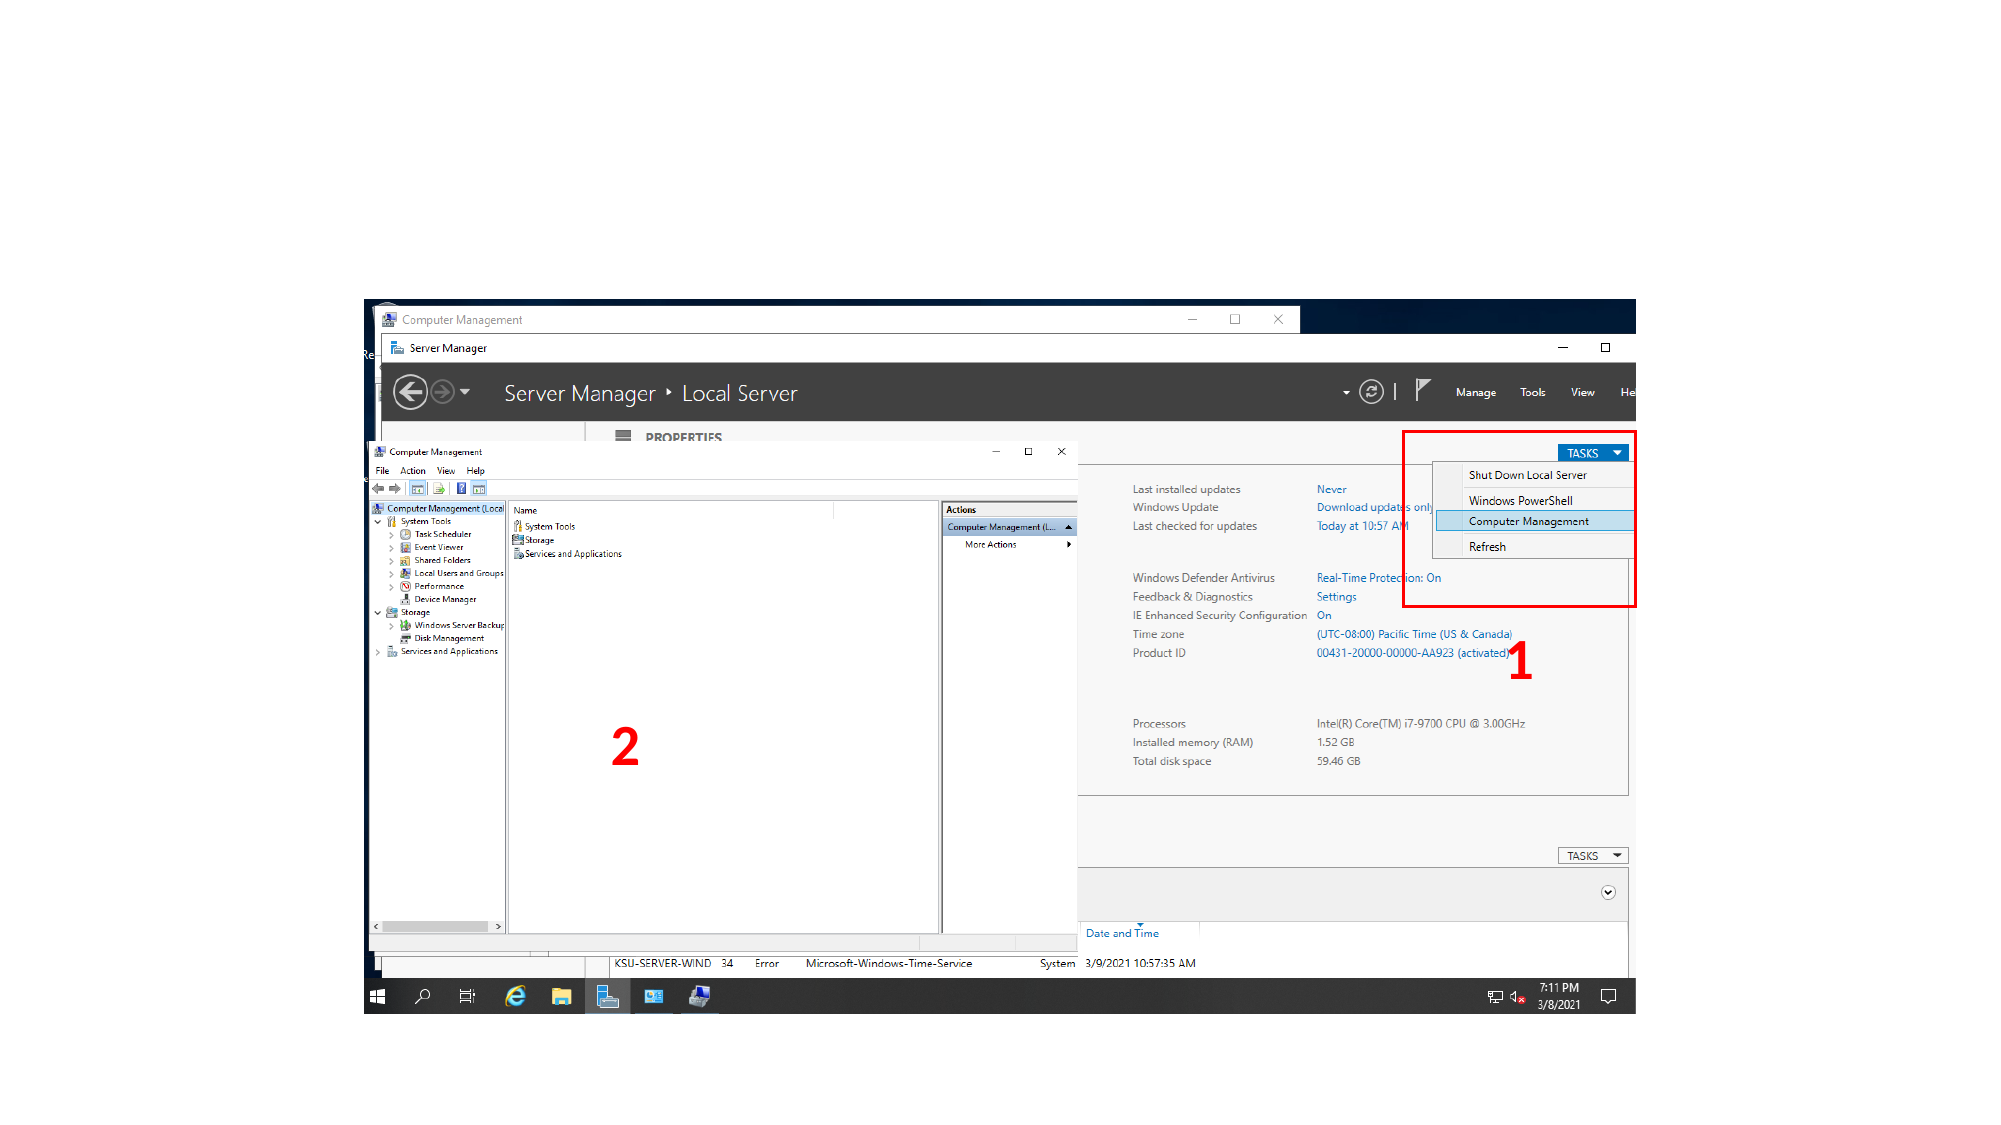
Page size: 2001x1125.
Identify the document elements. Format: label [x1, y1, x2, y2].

list [364, 299, 1636, 1014]
picture [364, 441, 1078, 957]
